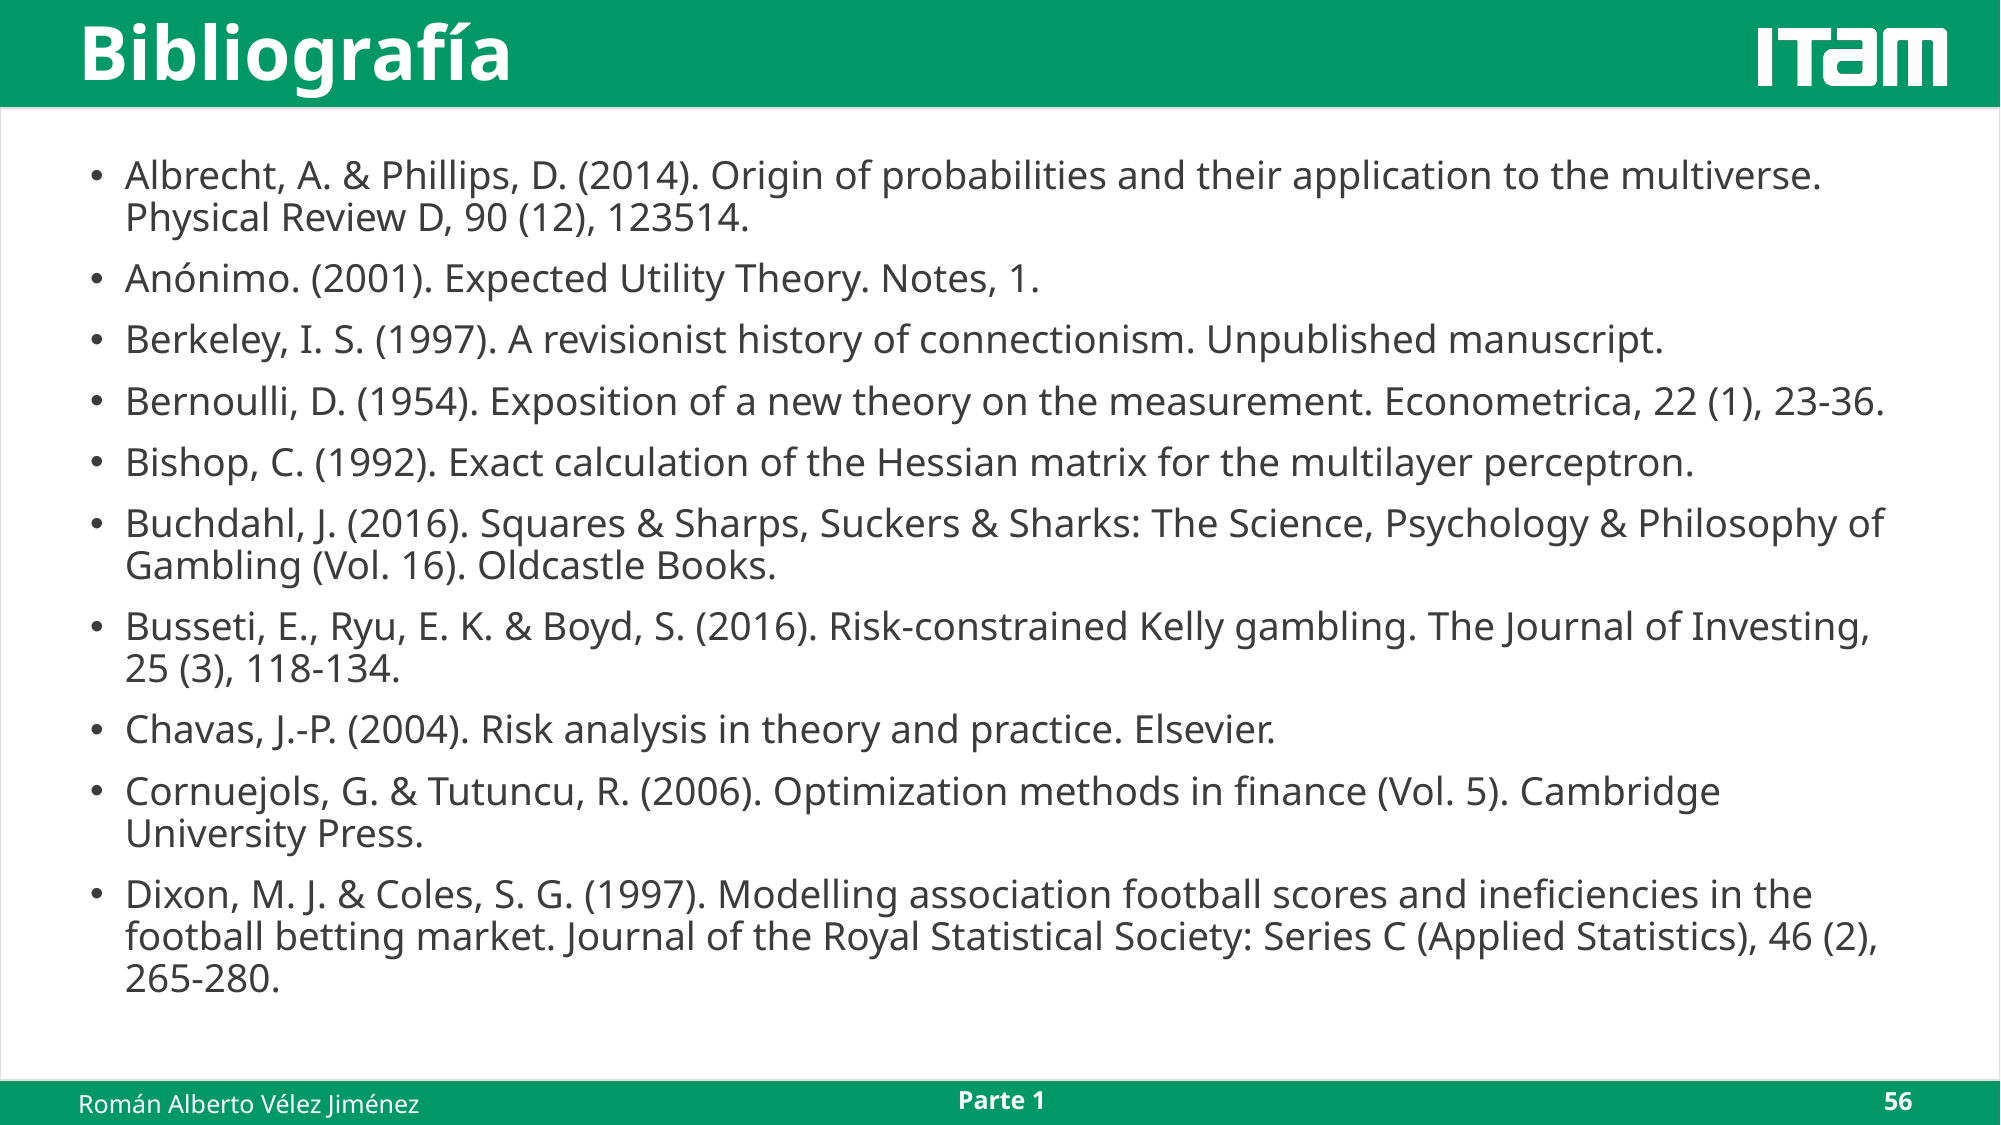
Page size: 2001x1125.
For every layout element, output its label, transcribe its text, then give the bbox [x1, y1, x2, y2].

title Bibliografía [63, 26, 1721, 86]
slide_number 56 [1477, 1080, 1928, 1125]
list Parte 1 [551, 1080, 1453, 1125]
picture [1740, 10, 1965, 104]
list Albrecht, A. & Phillips, D. (2014). Origin of probabilities and their application to the multiverse. Physical Review D, 90 (12), 123514. Anónimo. (2001). Expected Utility Theory. Notes, 1. Berkeley, I. S. (1997). A revisionist history of connectionism. Unpublished manuscript. Bernoulli, D. (1954). Exposition of a new theory on the measurement. Econometrica, 22 (1), 23-36. Bishop, C. (1992). Exact calculation of the Hessian matrix for the multilayer perceptron. Buchdahl, J. (2016). Squares & Sharps, Suckers & Sharks: The Science, Psychology & Philosophy of Gambling (Vol. 16). Oldcastle Books. Busseti, E., Ryu, E. K. & Boyd, S. (2016). Risk-constrained Kelly gambling. The Journal of Investing, 25 (3), 118-134. Chavas, J.-P. (2004). Risk analysis in theory and practice. Elsevier. Cornuejols, G. & Tutuncu, R. (2006). Optimization methods in finance (Vol. 5). Cambridge University Press. Dixon, M. J. & Coles, S. G. (1997). Modelling association football scores and ineficiencies in the football betting market. Journal of the Royal Statistical Society: Series C (Applied Statistics), 46 (2), 265-280. [75, 148, 1920, 1031]
